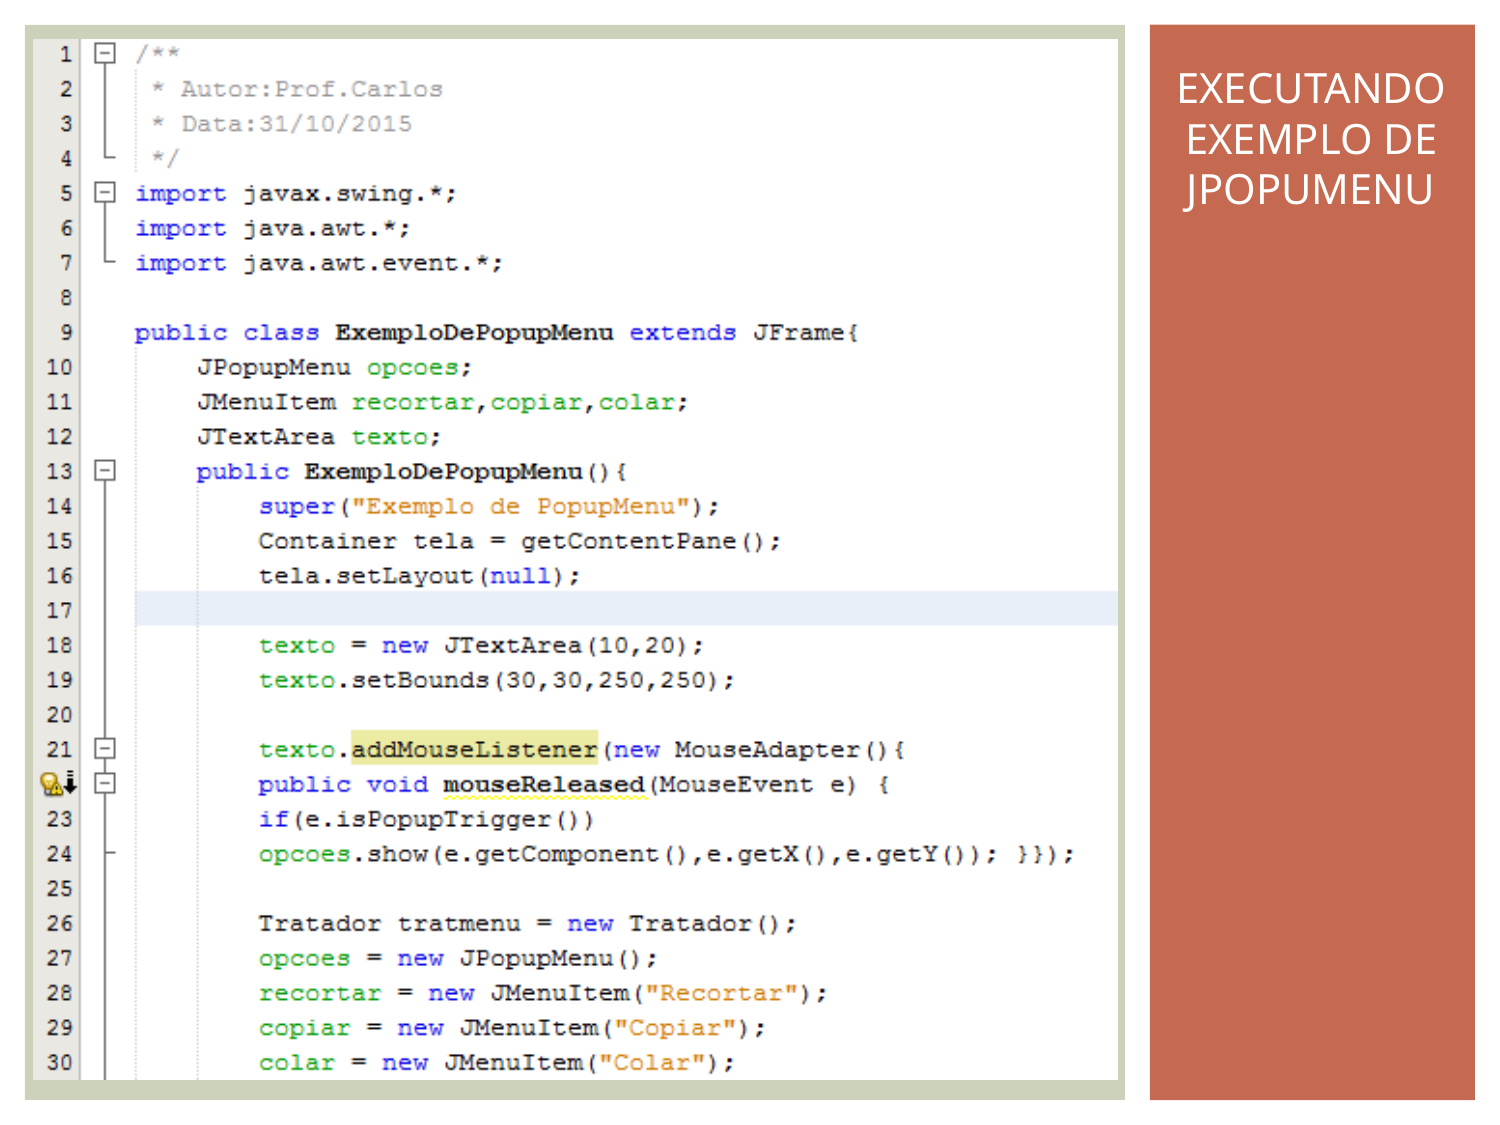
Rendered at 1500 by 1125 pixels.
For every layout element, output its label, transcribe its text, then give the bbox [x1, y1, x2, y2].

title EXECUTANDO EXEMPLO DE JPOPUMENU [1151, 39, 1471, 220]
picture [33, 39, 1118, 1080]
